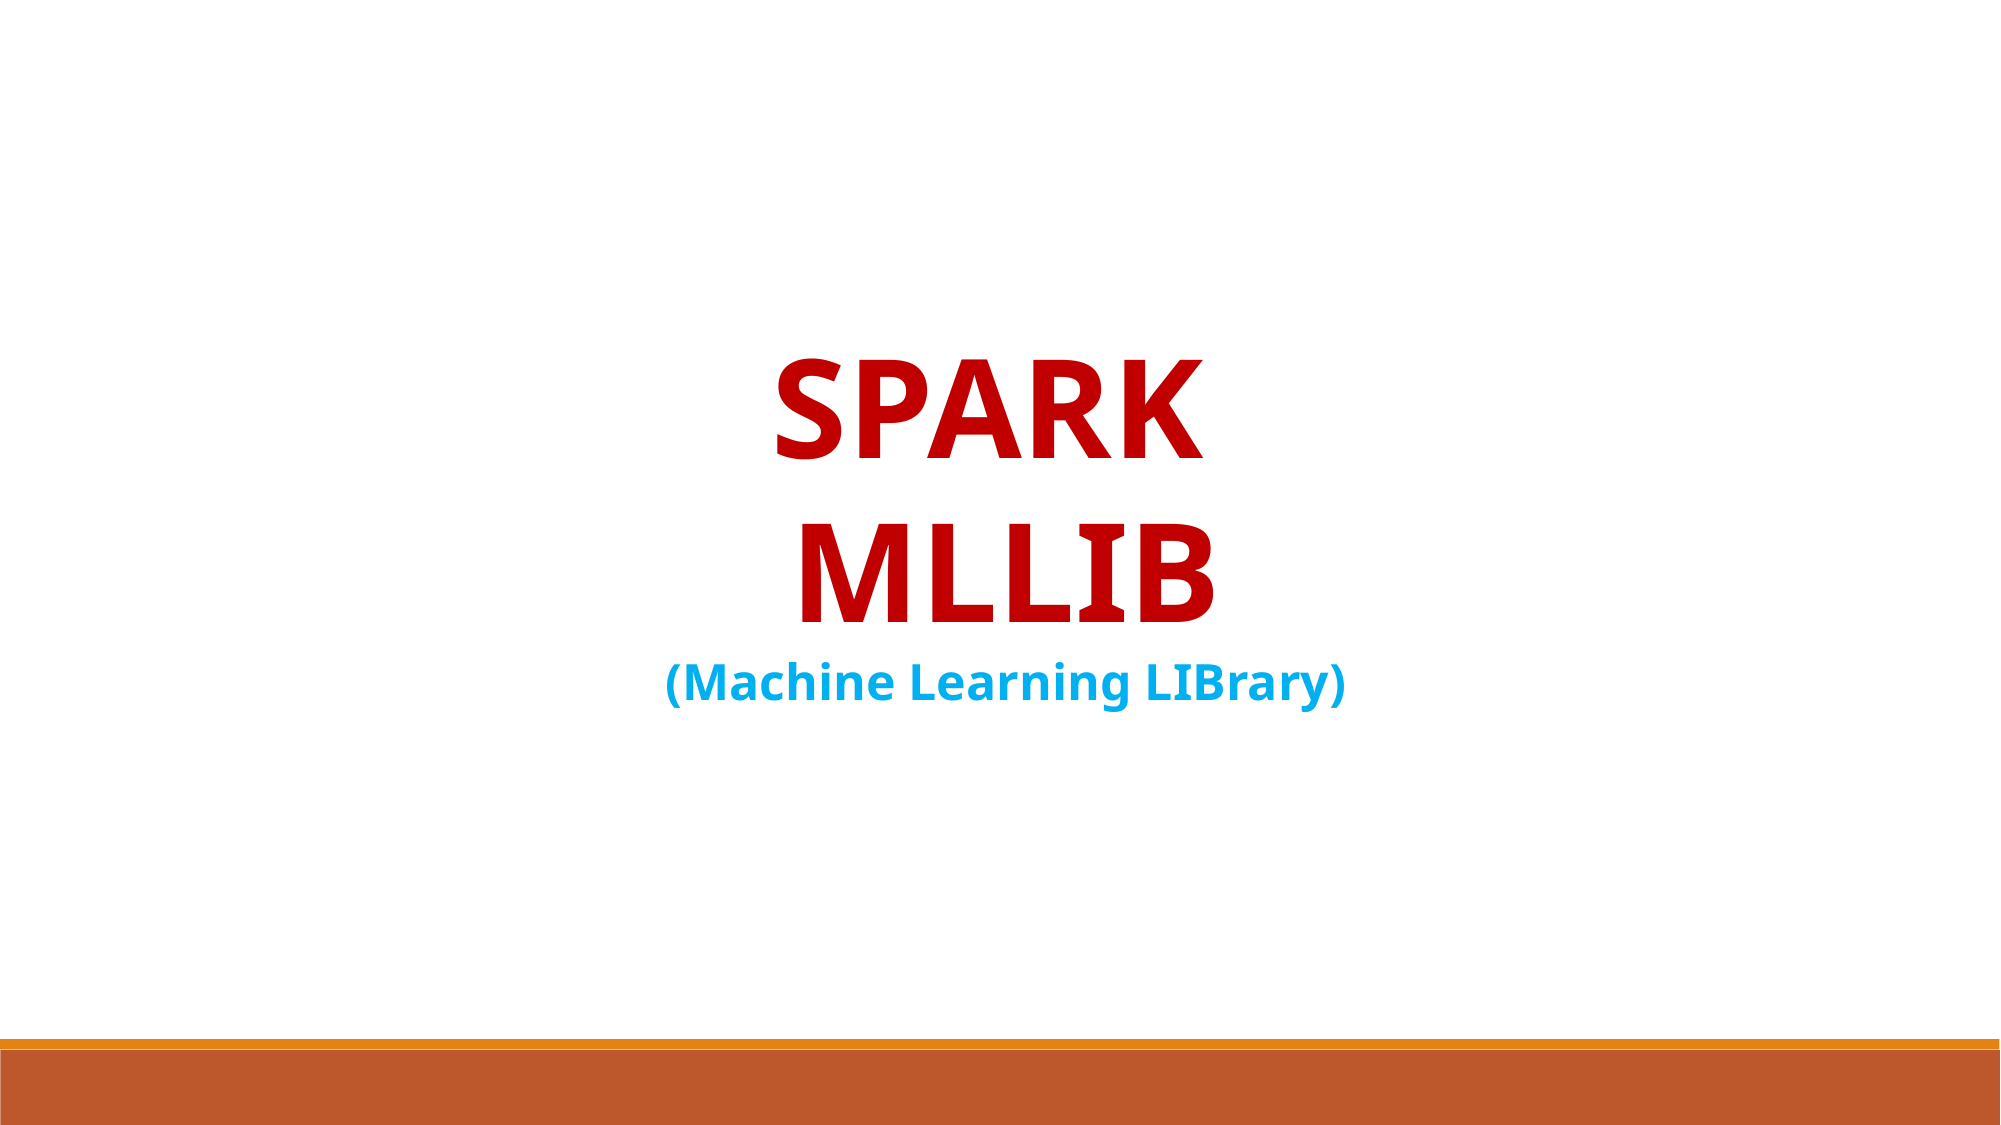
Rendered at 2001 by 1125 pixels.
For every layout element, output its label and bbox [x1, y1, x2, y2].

text_box [150, 313, 1862, 718]
